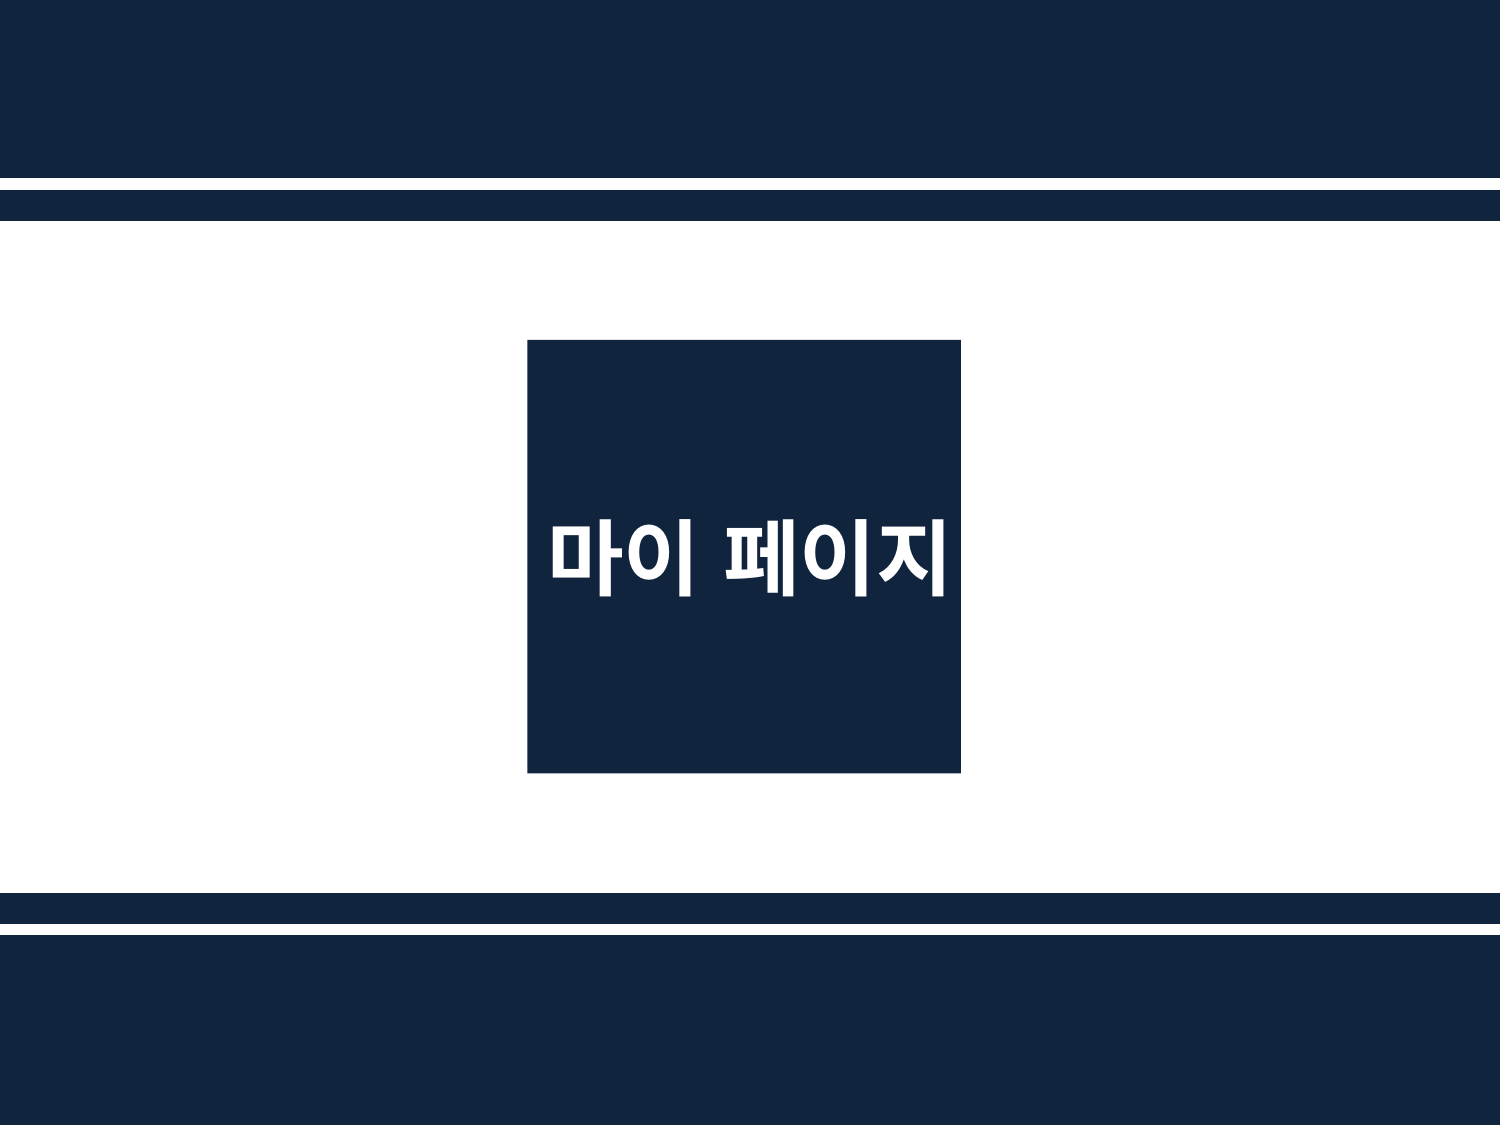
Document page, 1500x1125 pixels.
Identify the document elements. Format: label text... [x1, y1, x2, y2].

text_box [0, 924, 1500, 935]
text_box 마이 페이지 [532, 499, 968, 614]
text_box [525, 338, 963, 775]
text_box [0, 178, 1500, 190]
text_box [0, 221, 1500, 893]
